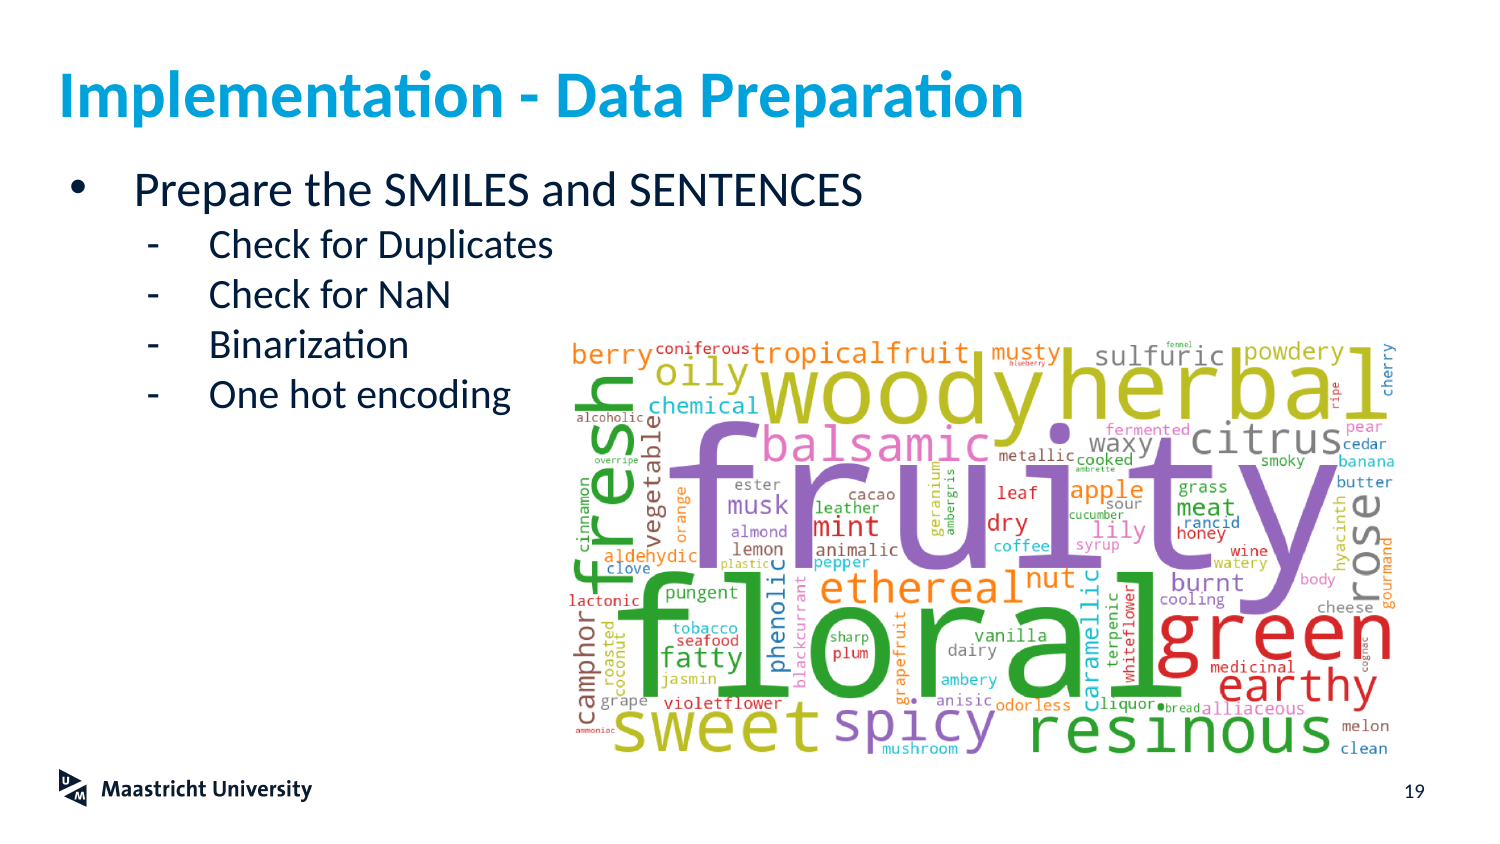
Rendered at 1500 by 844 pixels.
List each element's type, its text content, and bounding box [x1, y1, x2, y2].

slide_number ‹#› [1364, 777, 1425, 823]
list Prepare the SMILES and SENTENCES Check for Duplicates Check for NaN Binarization One hot encoding [59, 156, 1425, 827]
title Implementation - Data Preparation [59, 50, 1425, 144]
picture [560, 333, 1405, 763]
